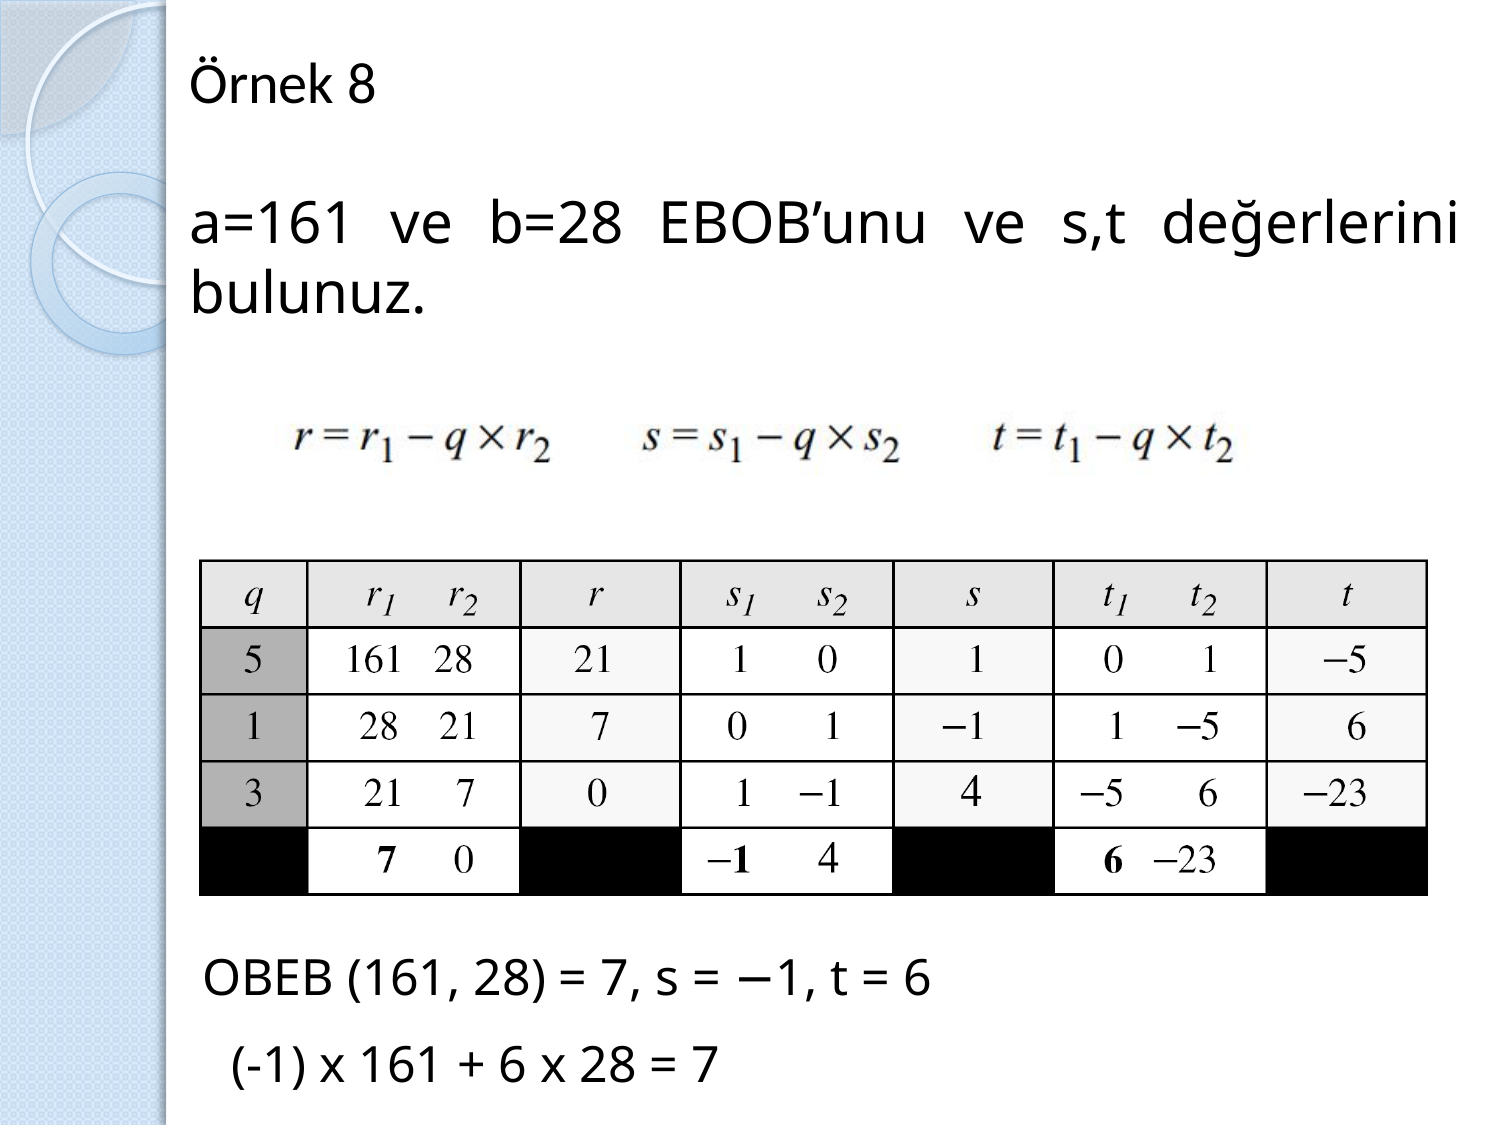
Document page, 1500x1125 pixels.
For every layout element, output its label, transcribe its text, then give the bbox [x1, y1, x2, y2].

picture [274, 399, 1255, 488]
text_box Örnek 8 a=161 ve b=28 EBOB’unu ve s,t değerlerini bulunuz. [174, 37, 1475, 473]
picture [187, 549, 1440, 904]
text_box (-1) x 161 + 6 x 28 = 7 [216, 1024, 735, 1100]
text_box OBEB (161, 28) = 7, s = −1, t = 6 [187, 937, 1313, 1013]
